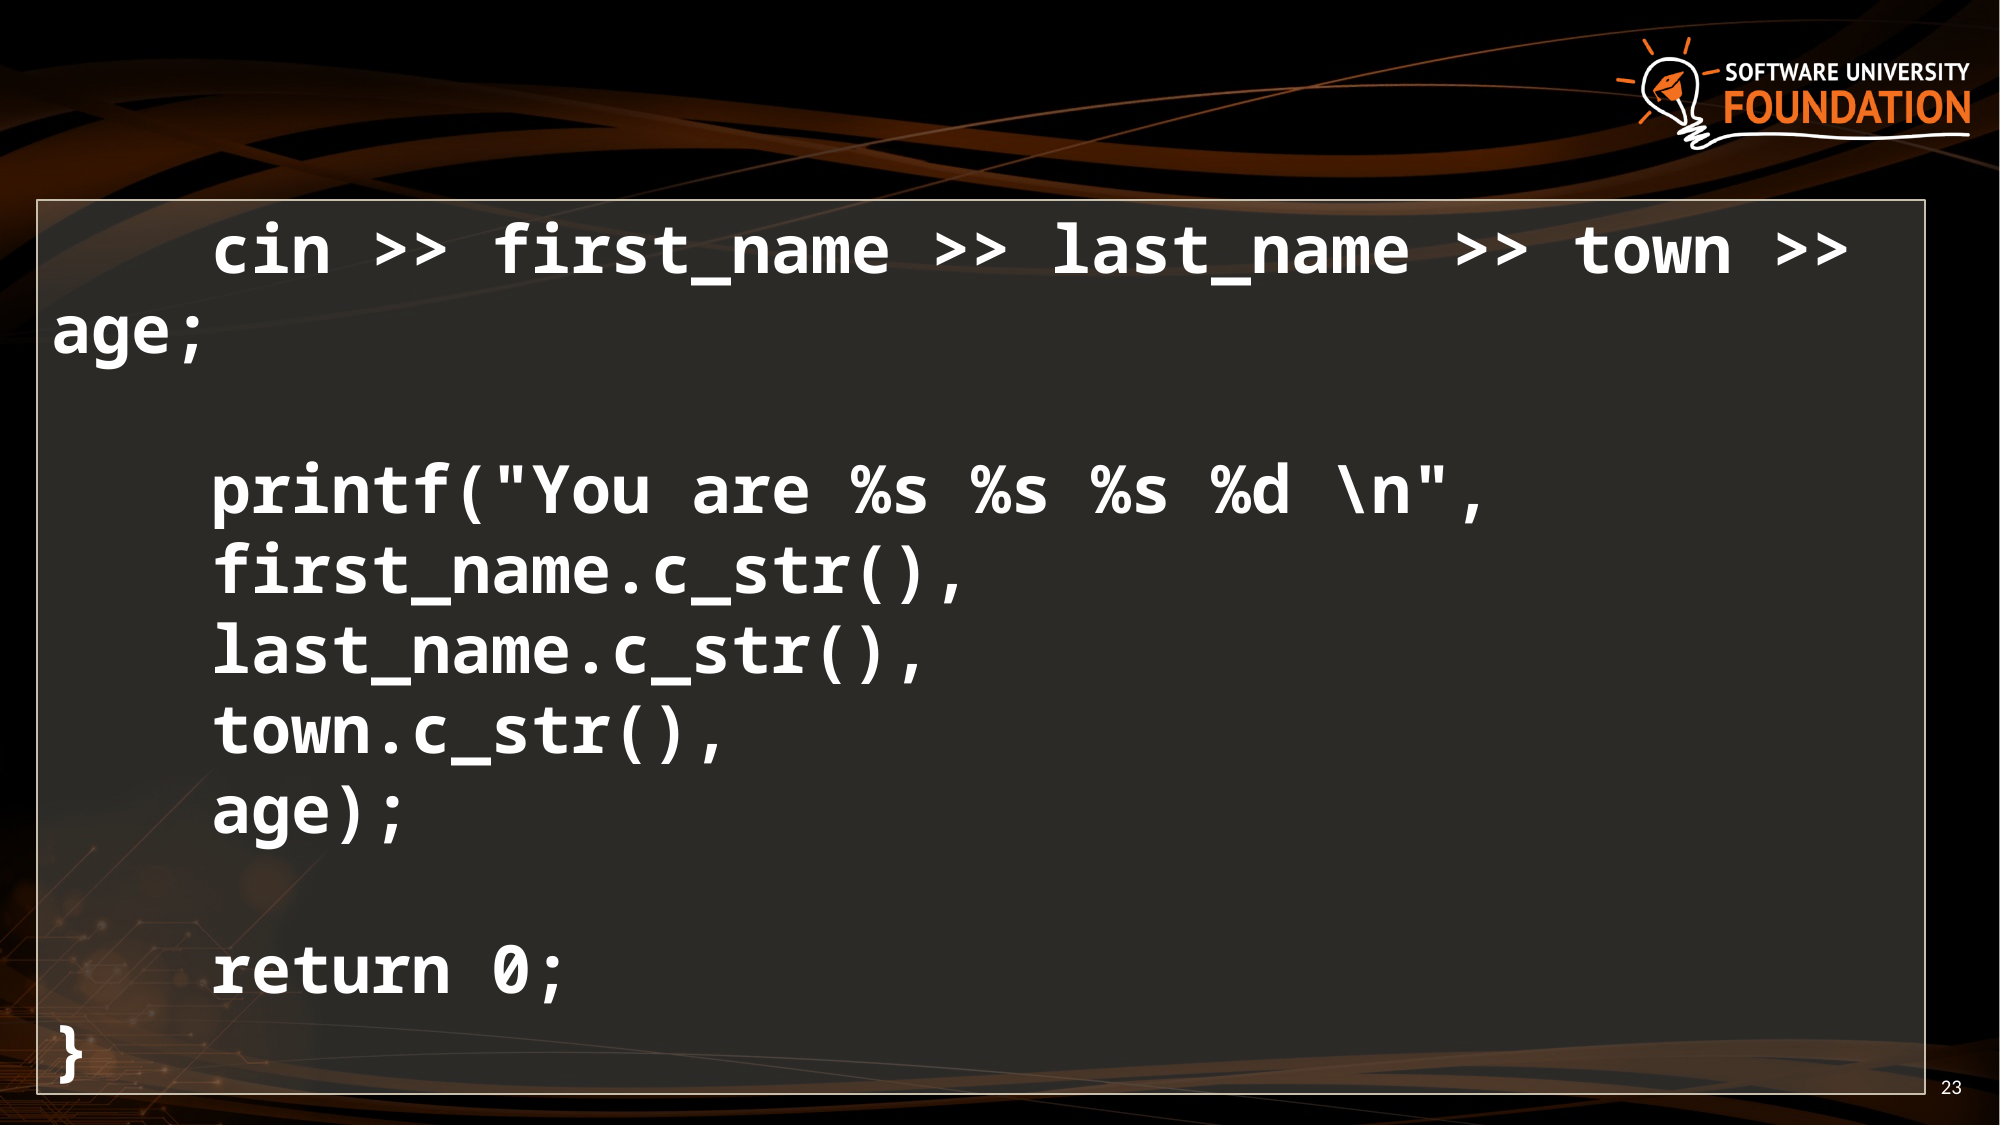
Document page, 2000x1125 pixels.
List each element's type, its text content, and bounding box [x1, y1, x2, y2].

slide_number 23 [1897, 1070, 1968, 1103]
picture [0, 0, 2000, 1125]
text_box cin >> first_name >> last_name >> town >> age; printf("You are %s %s %s %d \n", first_name.c_str(), last_name.c_str(), town.c_str(), age); return 0; } [37, 199, 1925, 1095]
